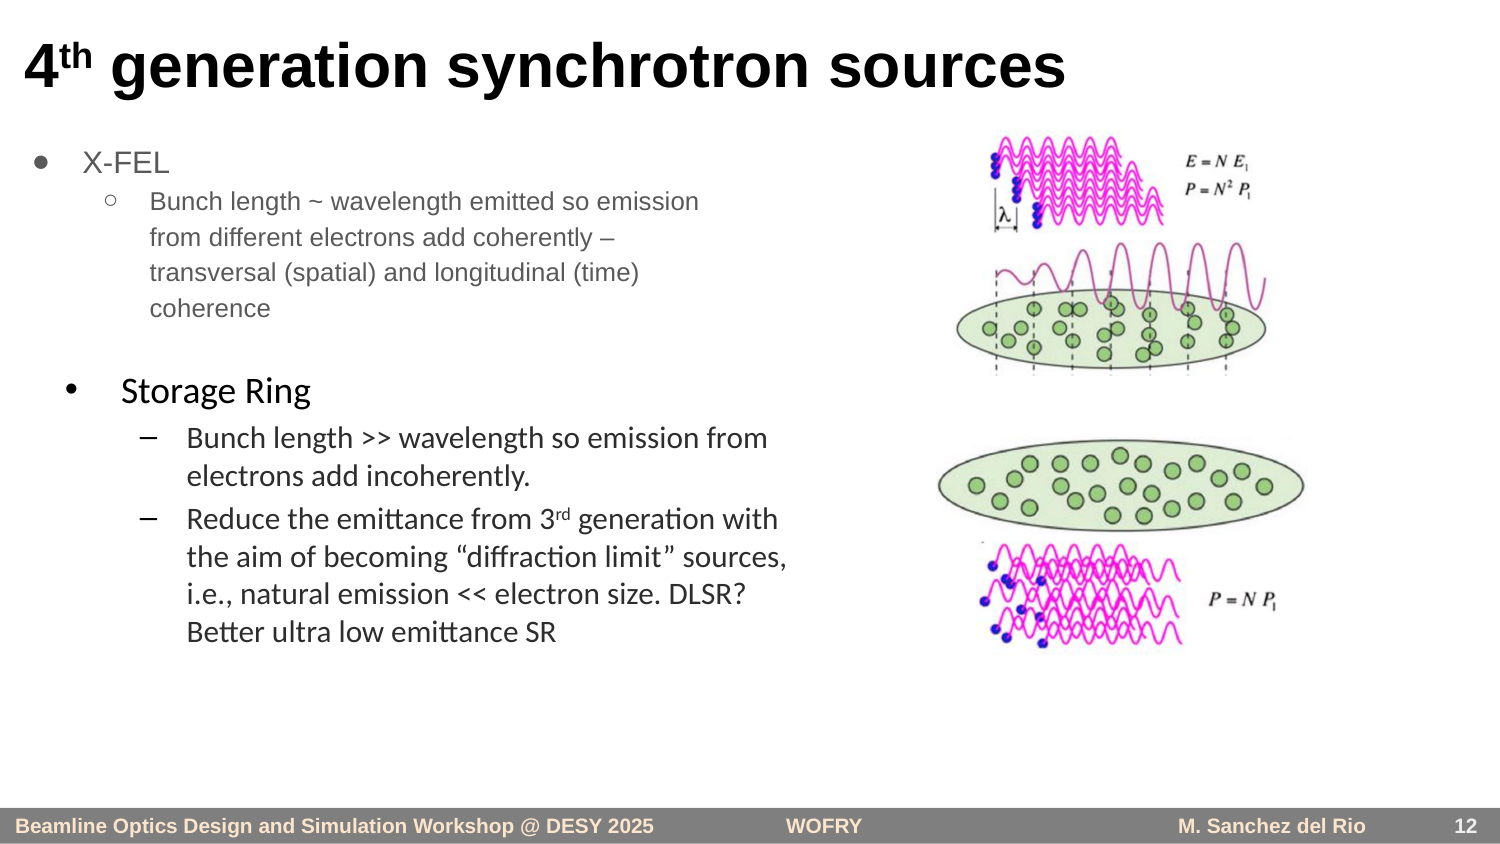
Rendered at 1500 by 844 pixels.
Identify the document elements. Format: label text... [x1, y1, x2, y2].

picture [916, 408, 1327, 657]
picture [941, 118, 1277, 387]
slide_number 12 [1379, 805, 1493, 844]
list X-FEL Bunch length ~ wavelength emitted so emission from different electrons add coherently – transversal (spatial) and longitudinal (time) coherence [0, 121, 748, 338]
title 4th generation synchrotron sources [9, 10, 1493, 106]
text_box Storage Ring Bunch length >> wavelength so emission from electrons add incoherently. Reduce the emittance from 3rd generation with the aim of becoming “diffraction limit” sources, i.e., natural emission << electron size. DLSR? Better ultra low emittance SR [53, 360, 802, 709]
